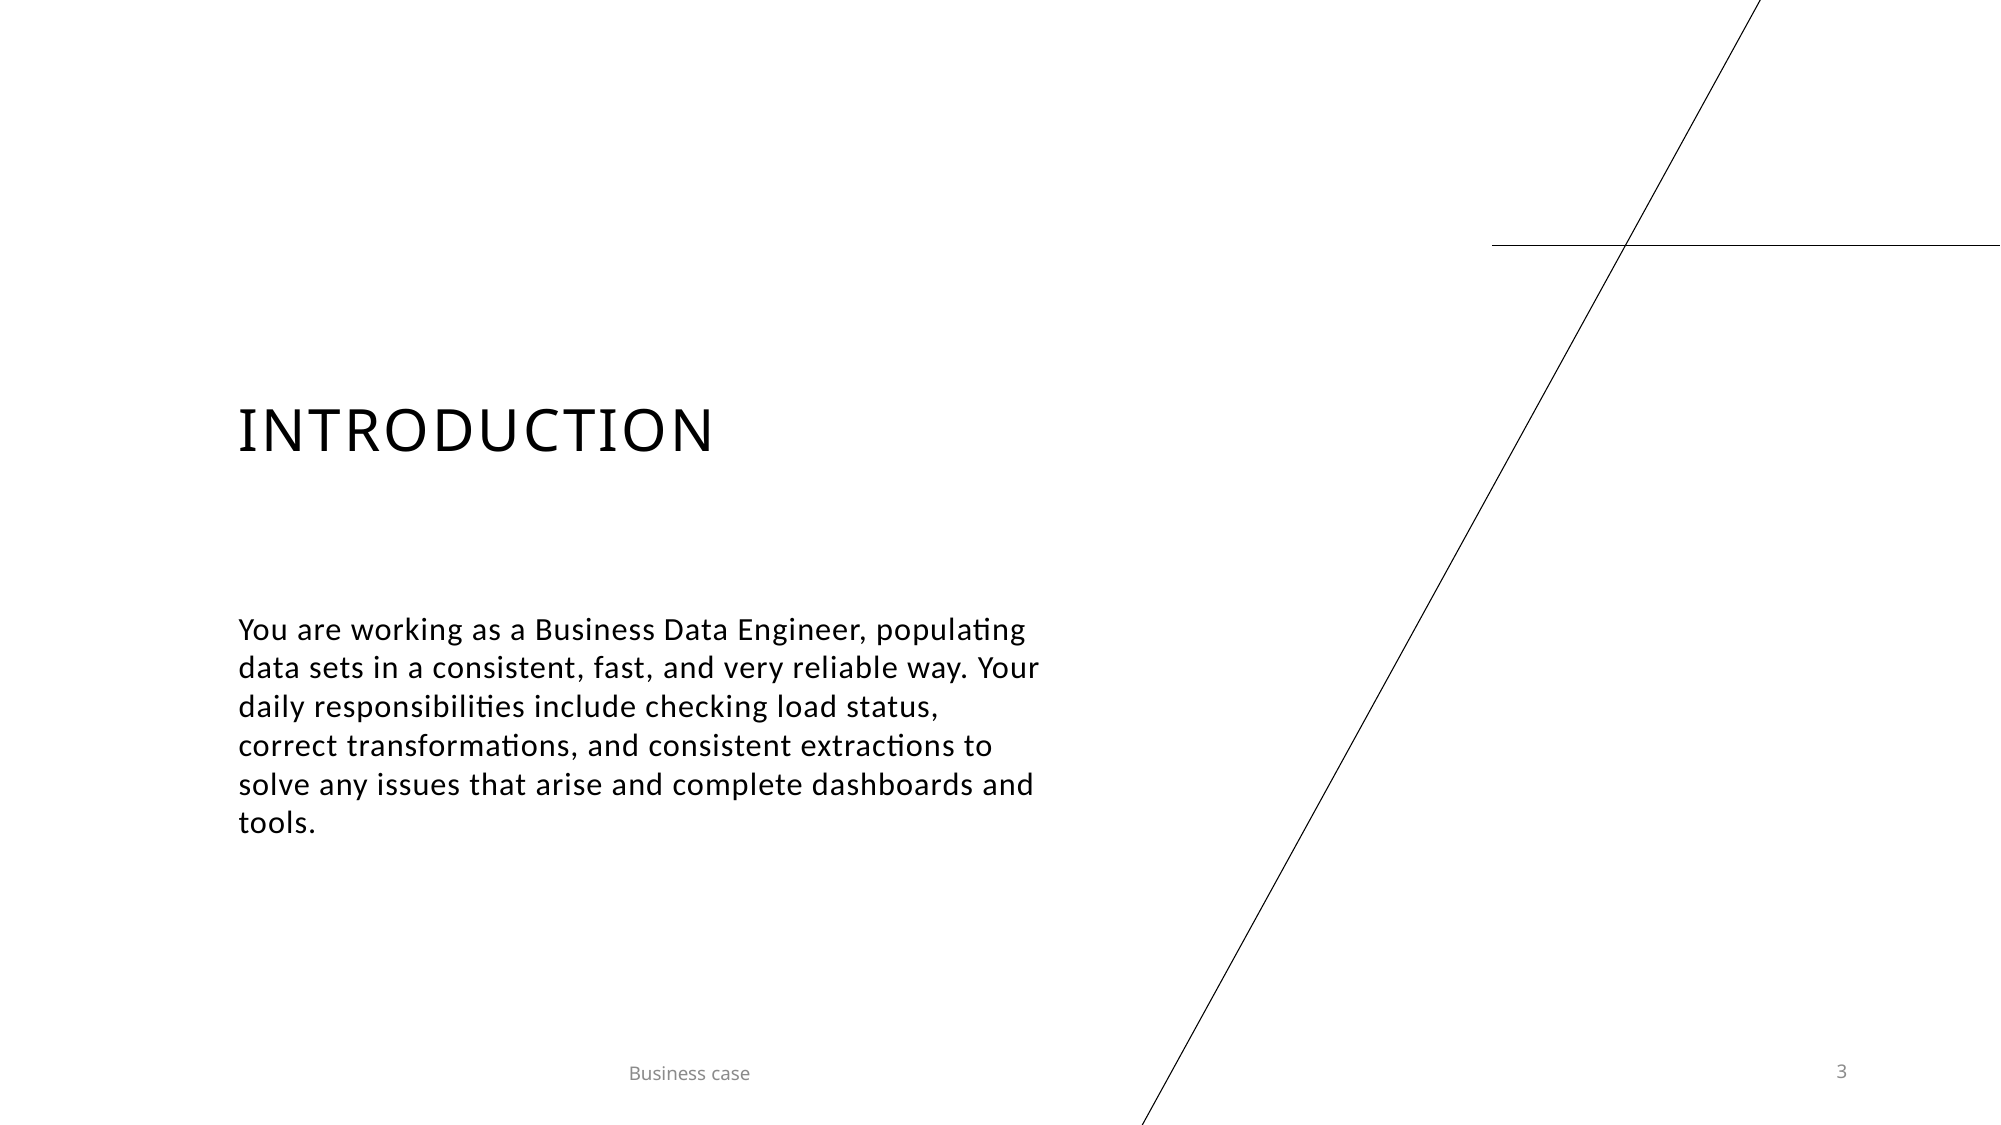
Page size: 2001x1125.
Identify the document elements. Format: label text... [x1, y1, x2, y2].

footer Business case [404, 1042, 975, 1103]
list You are working as a Business Data Engineer, populating data sets in a consistent, fast, and very reliable way. Your daily responsibilities include checking load status, correct transformations, and consistent extractions to solve any issues that arise and complete dashboards and tools. [223, 600, 1062, 851]
title INTRODUCTION [223, 274, 1062, 472]
slide_number 3 [1412, 1042, 1863, 1103]
